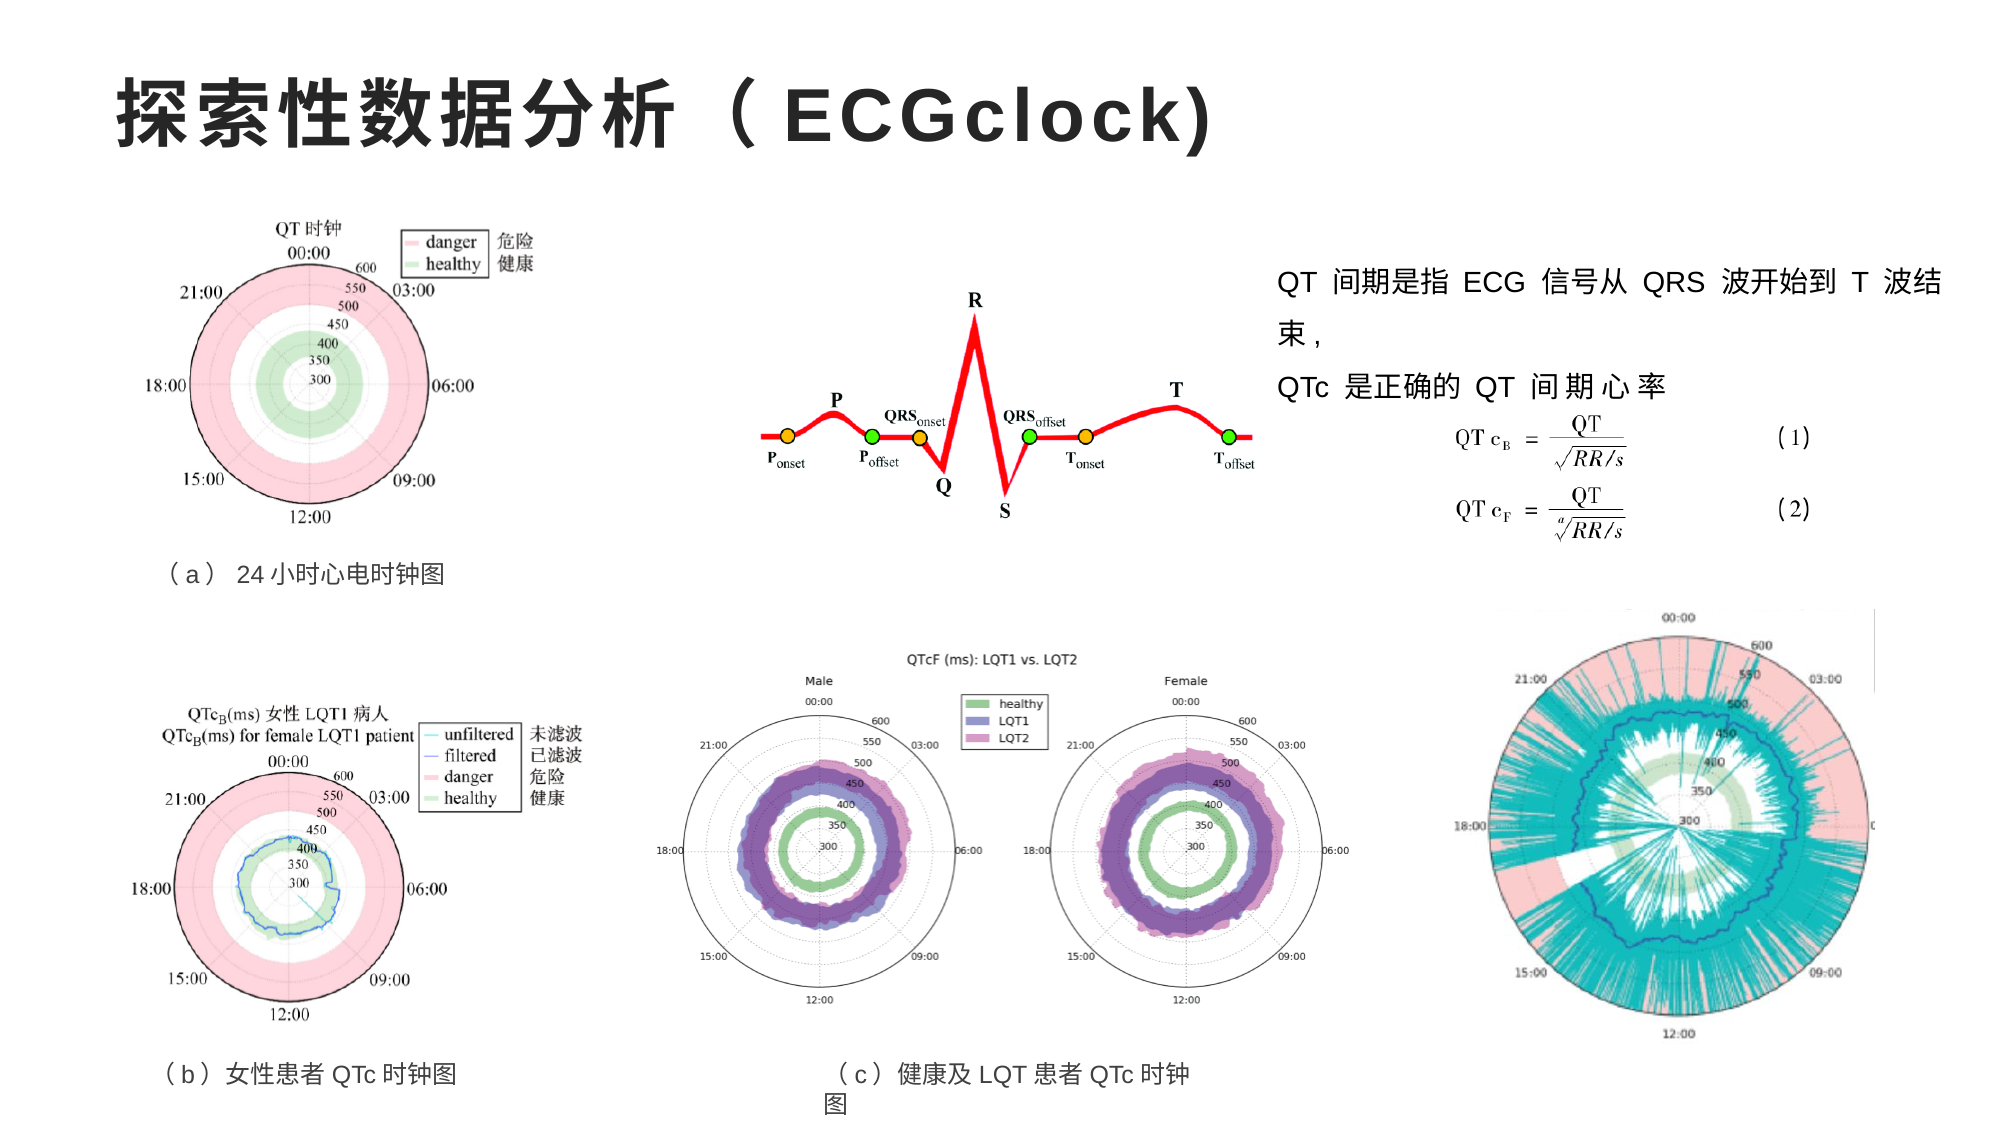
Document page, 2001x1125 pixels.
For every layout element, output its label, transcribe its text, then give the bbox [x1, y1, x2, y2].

text_box （b）女性患者QTc时钟图 [135, 1051, 538, 1097]
picture [1452, 609, 1875, 1052]
picture [642, 648, 1357, 1013]
title 探索性数据分析（ECGclock) [100, 53, 1900, 170]
picture [757, 279, 1263, 536]
picture [102, 197, 571, 536]
text_box （c）健康及LQT患者QTc时钟图 [808, 1051, 1212, 1125]
picture [99, 689, 603, 1037]
text_box QT 间期是指 ECG 信号从 QRS 波开始到 T 波结束, QTc 是正确的 QT 间 期 心 率 [1262, 238, 1968, 411]
picture [1393, 391, 1837, 551]
text_box （a）24小时心电时钟图 [140, 551, 533, 596]
